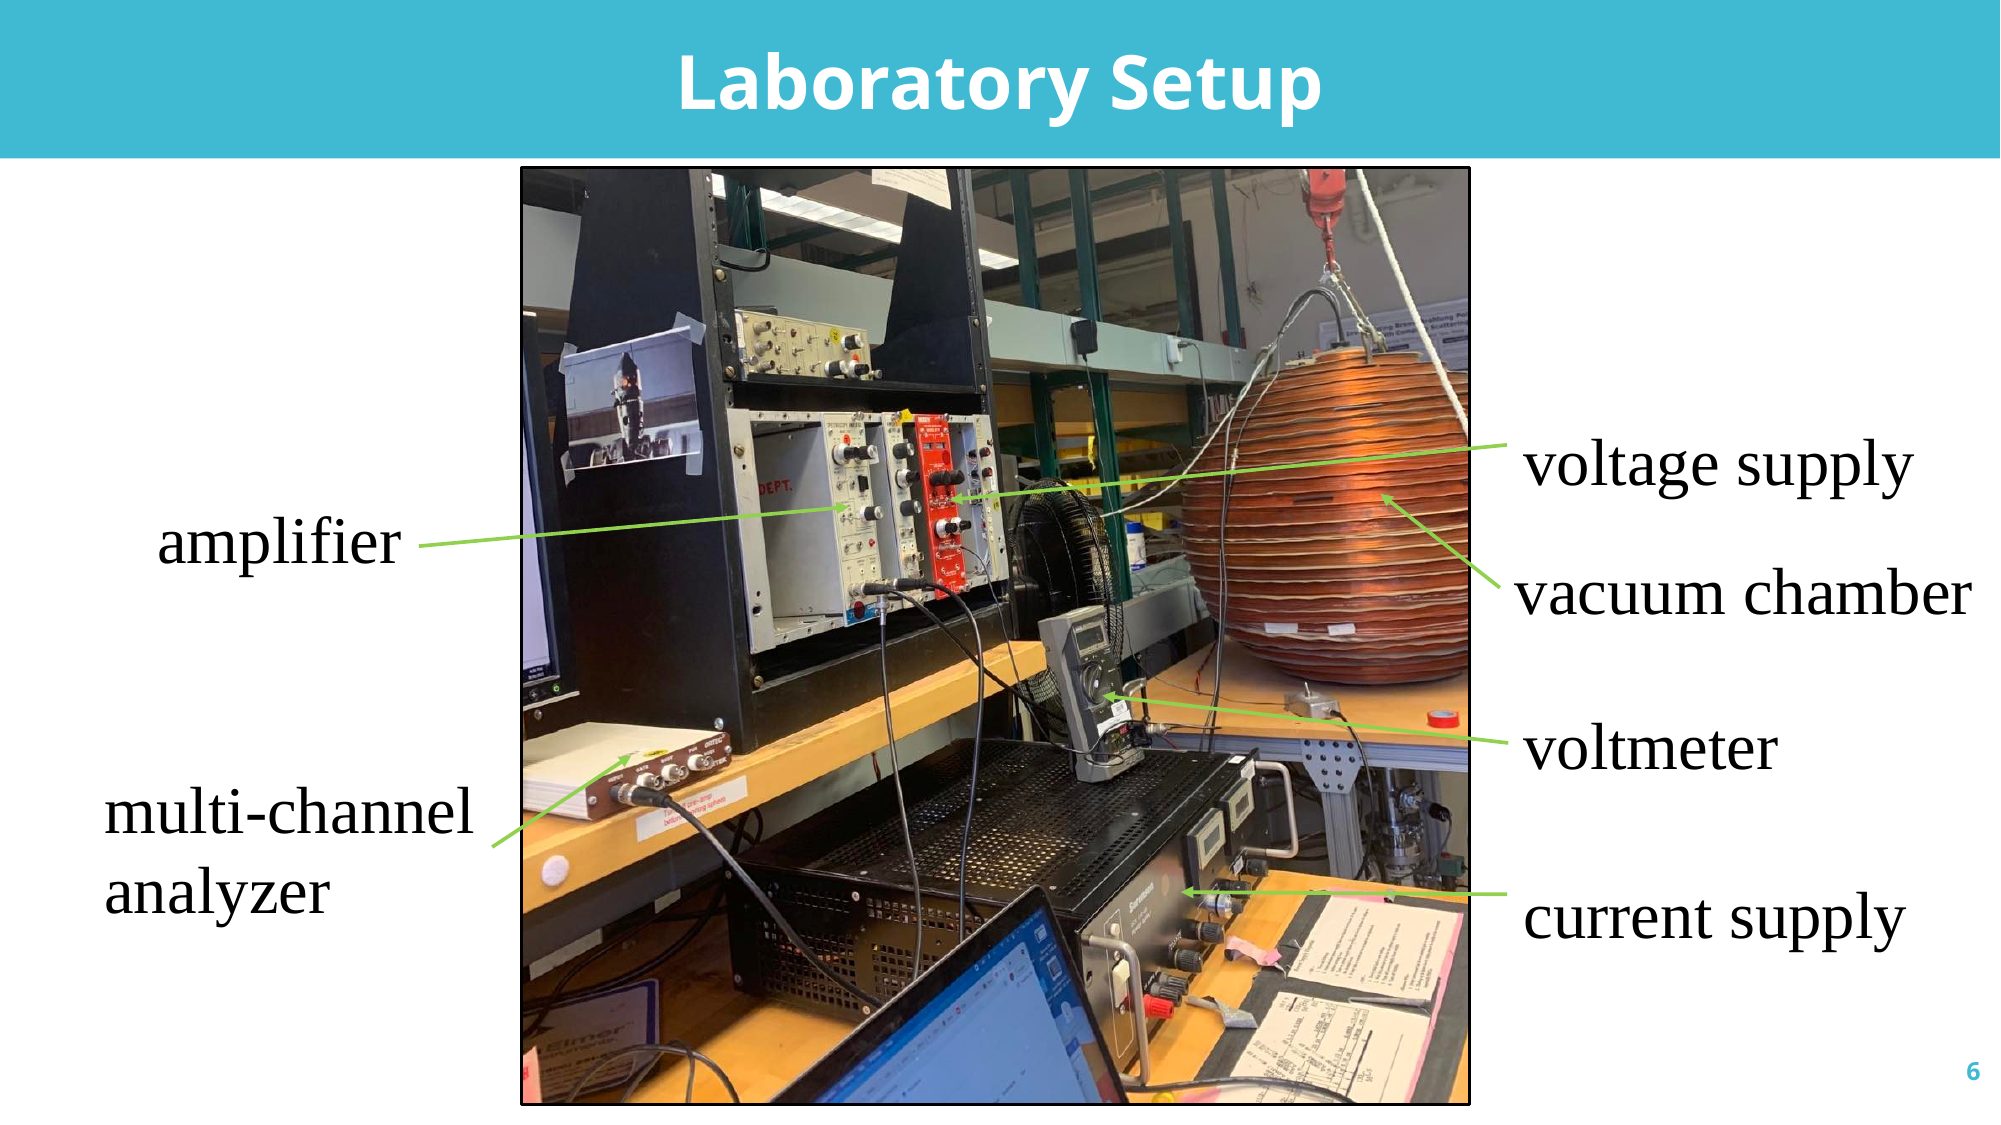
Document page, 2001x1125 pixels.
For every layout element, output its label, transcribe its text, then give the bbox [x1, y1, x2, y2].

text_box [949, 444, 1508, 501]
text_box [418, 506, 849, 547]
text_box amplifier [142, 489, 418, 585]
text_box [1102, 695, 1508, 744]
text_box vacuum chamber [1499, 540, 1989, 636]
picture [522, 169, 1469, 1103]
slide_number 6 [1744, 1042, 1996, 1103]
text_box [1180, 891, 1508, 895]
text_box voltage supply [1508, 410, 1931, 506]
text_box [491, 754, 632, 849]
text_box multi-channel analyzer [89, 759, 493, 935]
text_box Laboratory Setup [0, 0, 2000, 159]
text_box voltmeter [1508, 695, 1795, 791]
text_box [1380, 501, 1499, 589]
text_box current supply [1508, 864, 1924, 959]
